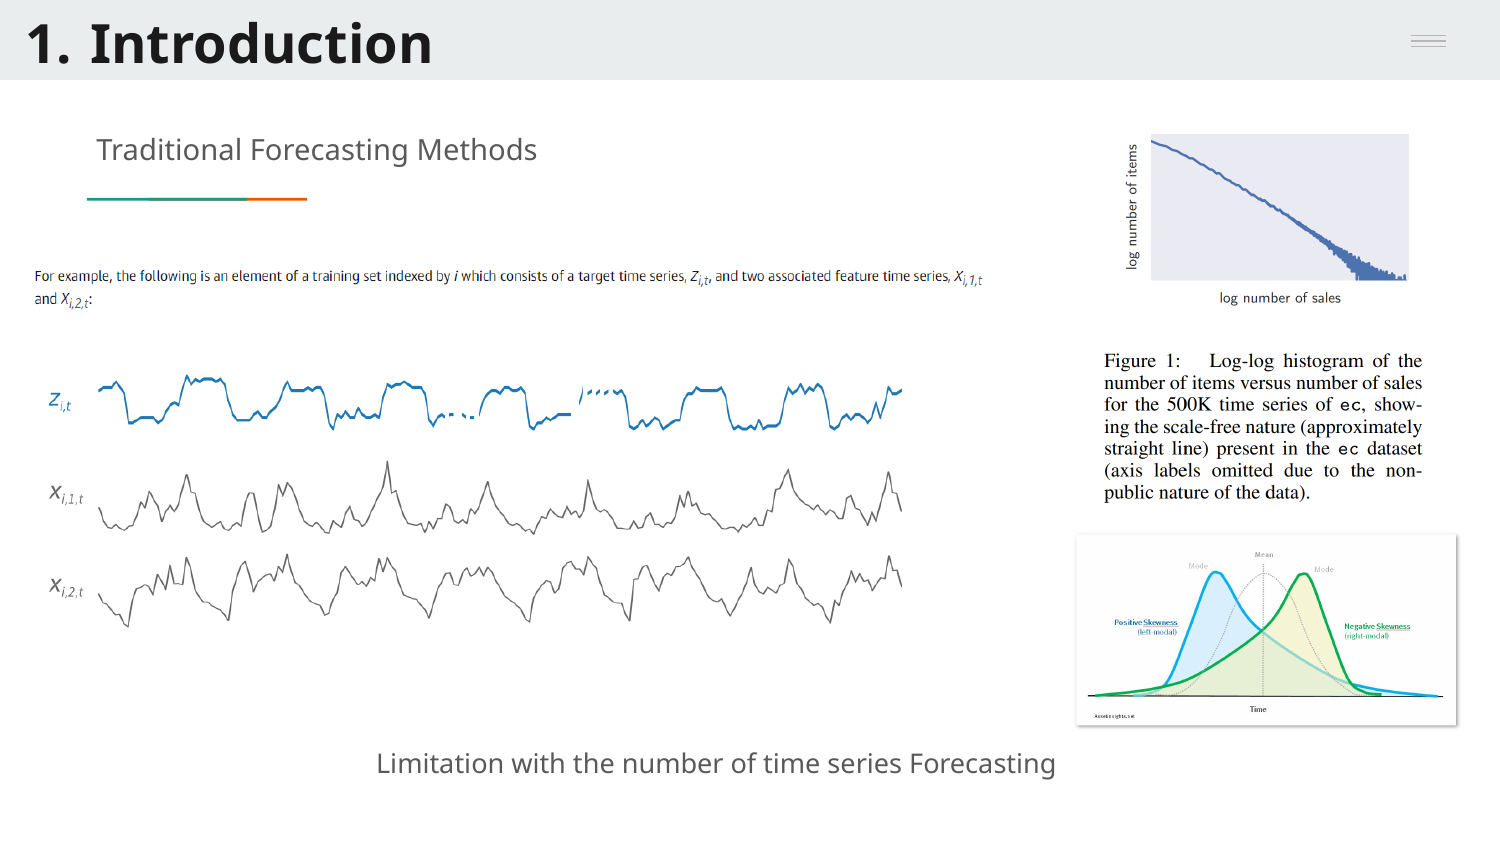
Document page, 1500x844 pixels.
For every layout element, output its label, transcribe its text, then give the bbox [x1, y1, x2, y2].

list Traditional Forecasting Methods [81, 111, 633, 182]
list Limitation with the number of time series Forecasting [251, 726, 1181, 784]
picture [25, 254, 995, 640]
picture [1103, 127, 1431, 512]
title Introduction [0, 0, 1262, 83]
picture [1070, 530, 1464, 732]
